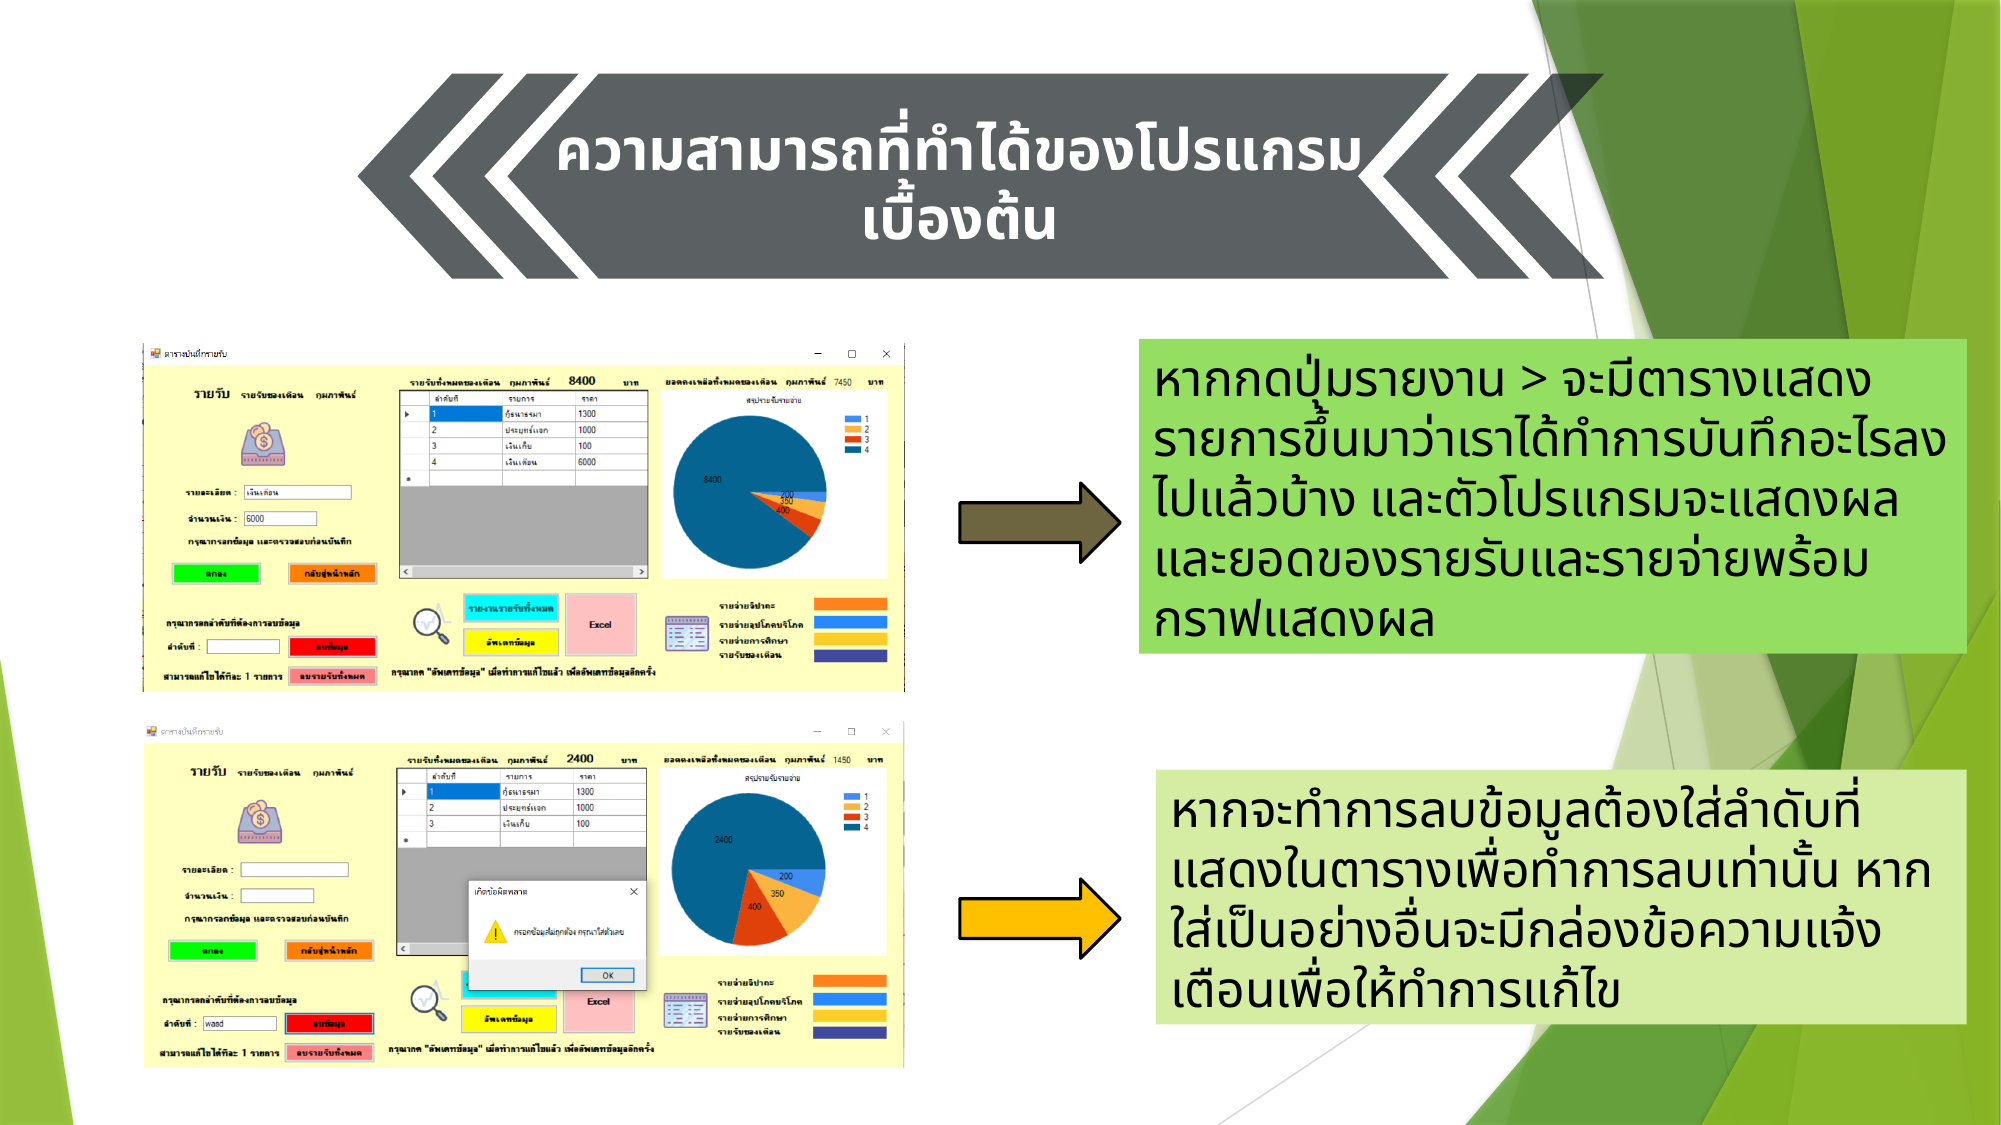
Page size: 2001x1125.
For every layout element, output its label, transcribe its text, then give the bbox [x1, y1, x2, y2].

text_box [958, 877, 1122, 960]
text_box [356, 73, 1605, 280]
text_box [958, 481, 1122, 564]
text_box หากจะทำการลบข้อมูลต้องใส่ลำดับที่แสดงในตารางเพื่อทำการลบเท่านั้น หากใส่เป็นอย่างอื่นจะมีกล่องข้อความแจ้งเตือนเพื่อให้ทำการแก้ไข [1155, 769, 1967, 1025]
picture [142, 343, 905, 693]
text_box หากกดปุ่มรายงาน > จะมีตารางแสดงรายการขึ้นมาว่าเราได้ทำการบันทึกอะไรลงไปแล้วบ้าง และตัวโปรแกรมจะแสดงผล และยอดของรายรับและรายจ่ายพร้อมกราฟแสดงผล [1139, 338, 1967, 654]
picture [143, 721, 905, 1069]
